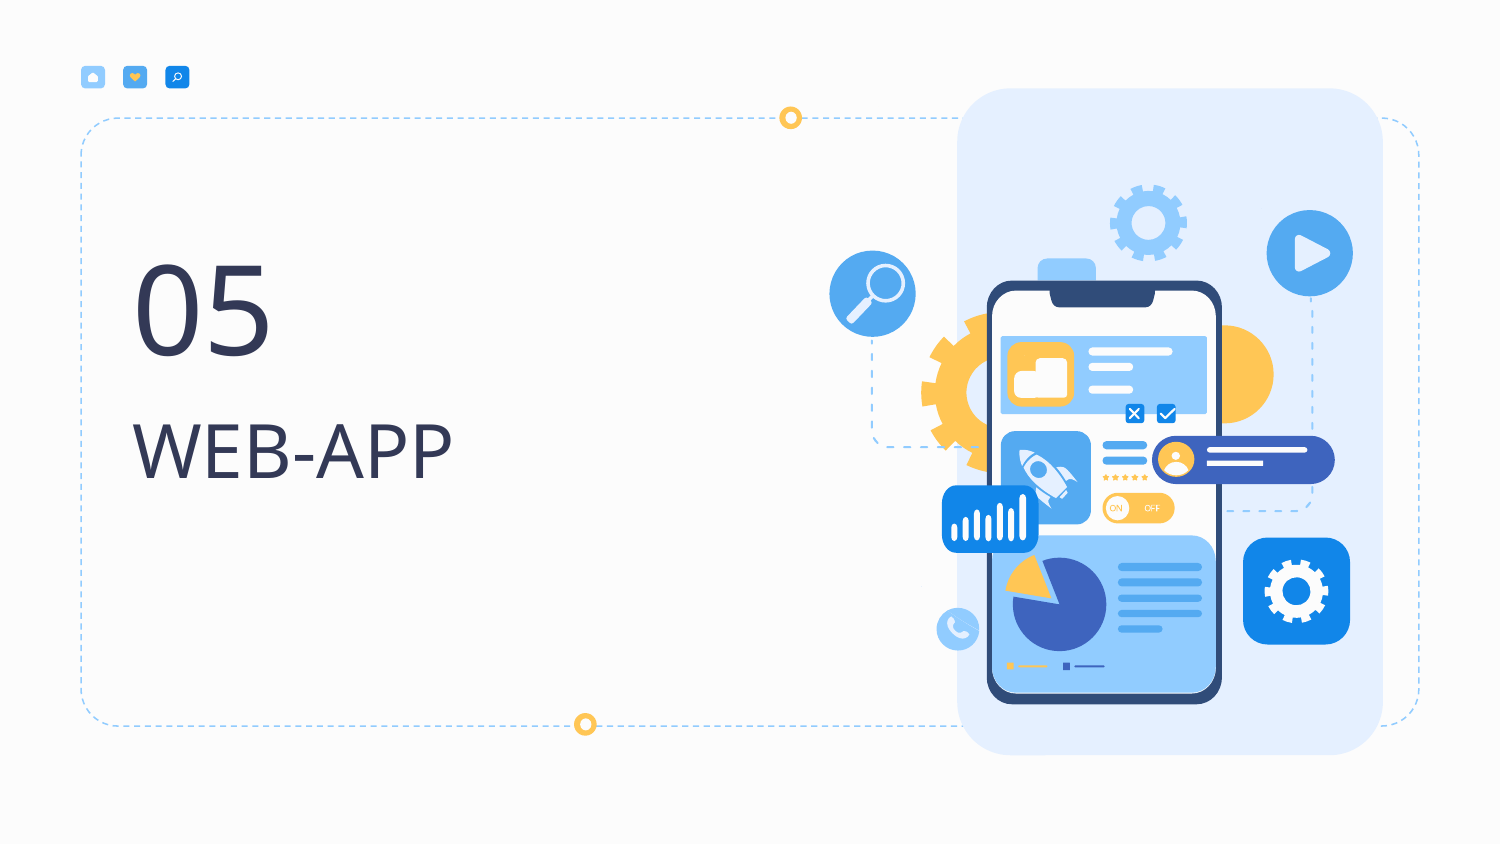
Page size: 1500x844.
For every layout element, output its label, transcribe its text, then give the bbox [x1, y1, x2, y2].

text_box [829, 88, 1384, 756]
title 05 [116, 257, 405, 396]
title WEB-APP [116, 389, 824, 587]
